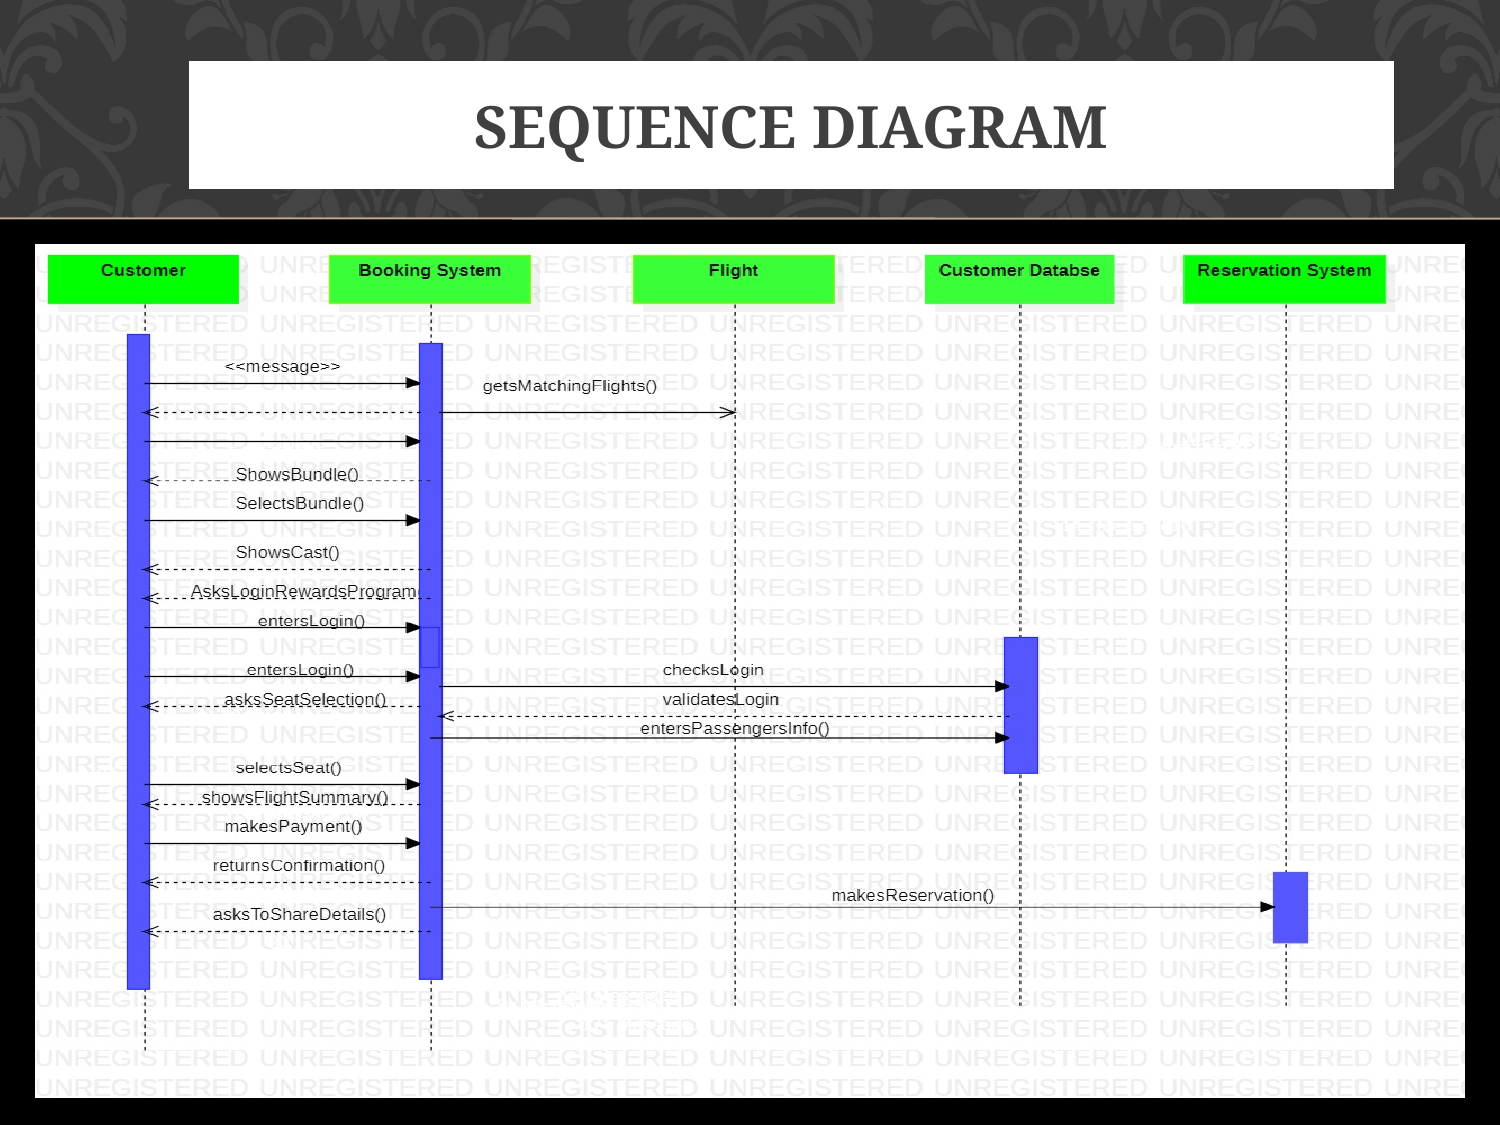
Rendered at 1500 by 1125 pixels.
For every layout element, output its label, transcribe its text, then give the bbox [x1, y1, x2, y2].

title SEQUENCE DIAGRAM [189, 61, 1394, 189]
picture [35, 243, 1465, 1098]
